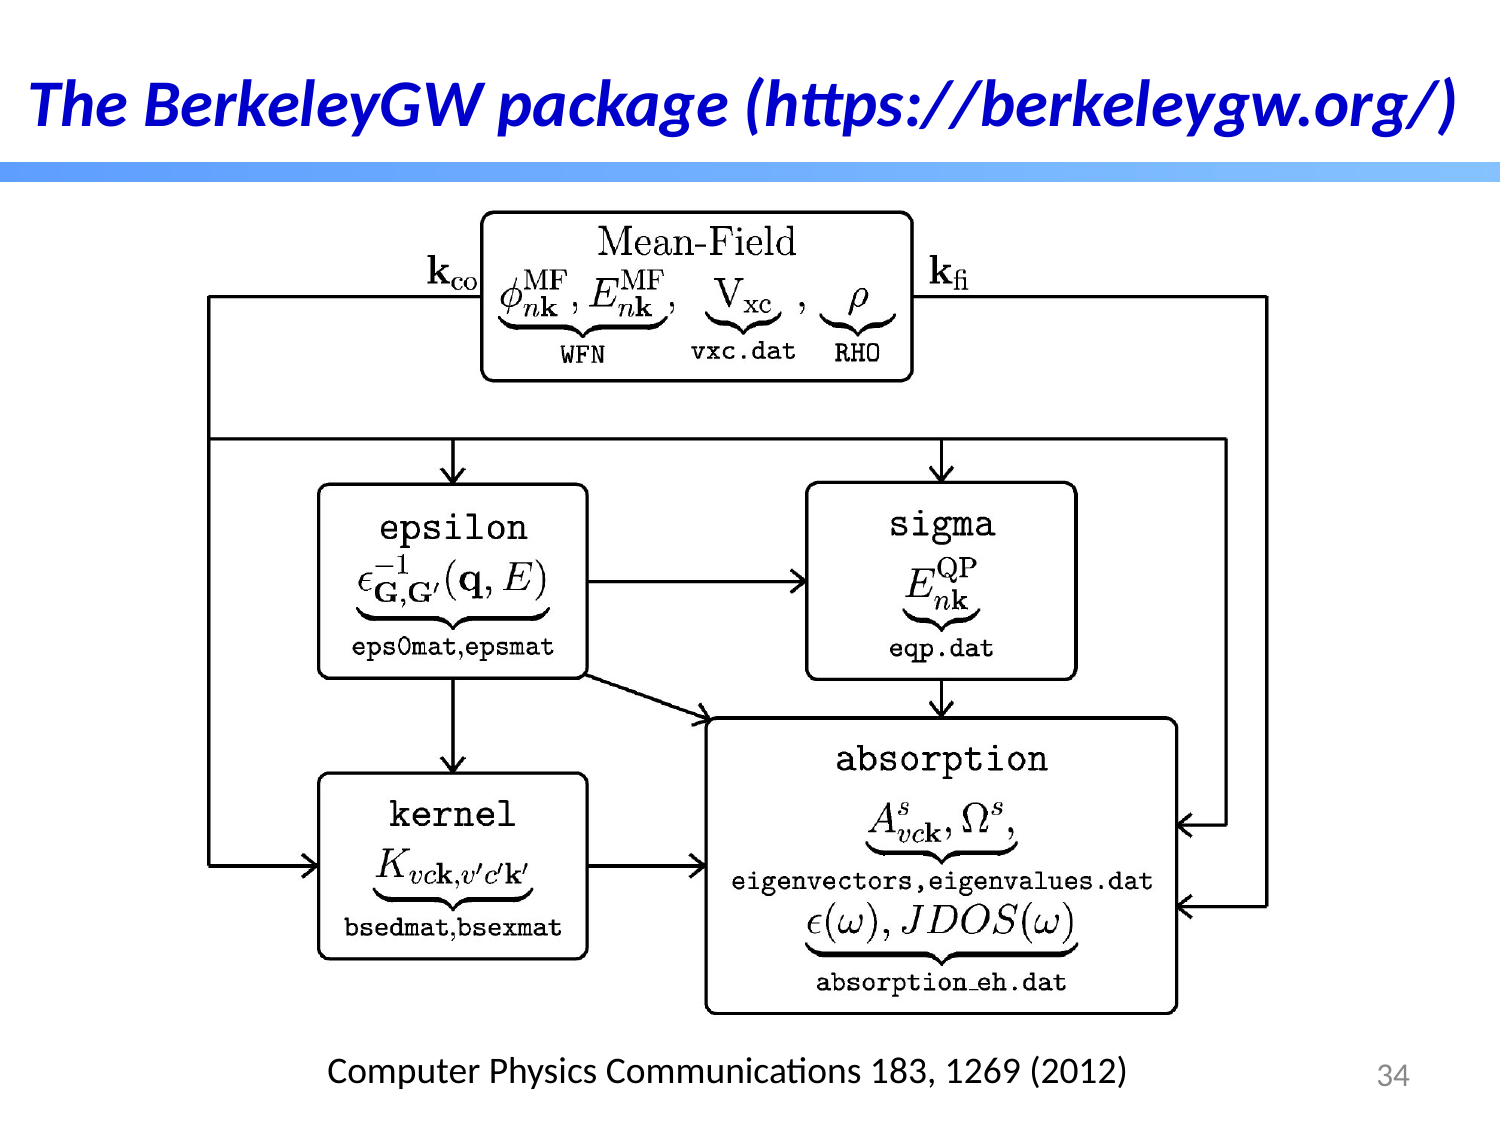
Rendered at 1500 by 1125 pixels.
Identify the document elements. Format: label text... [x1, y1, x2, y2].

text_box [0, 160, 12, 183]
slide_number 34 [1074, 1042, 1425, 1103]
text_box Computer Physics Communications 183, 1269 (2012) [312, 1048, 1074, 1099]
picture [187, 189, 1288, 1040]
text_box [1488, 160, 1500, 183]
text_box The BerkeleyGW package (https://berkeleygw.org/) [12, 12, 1488, 200]
